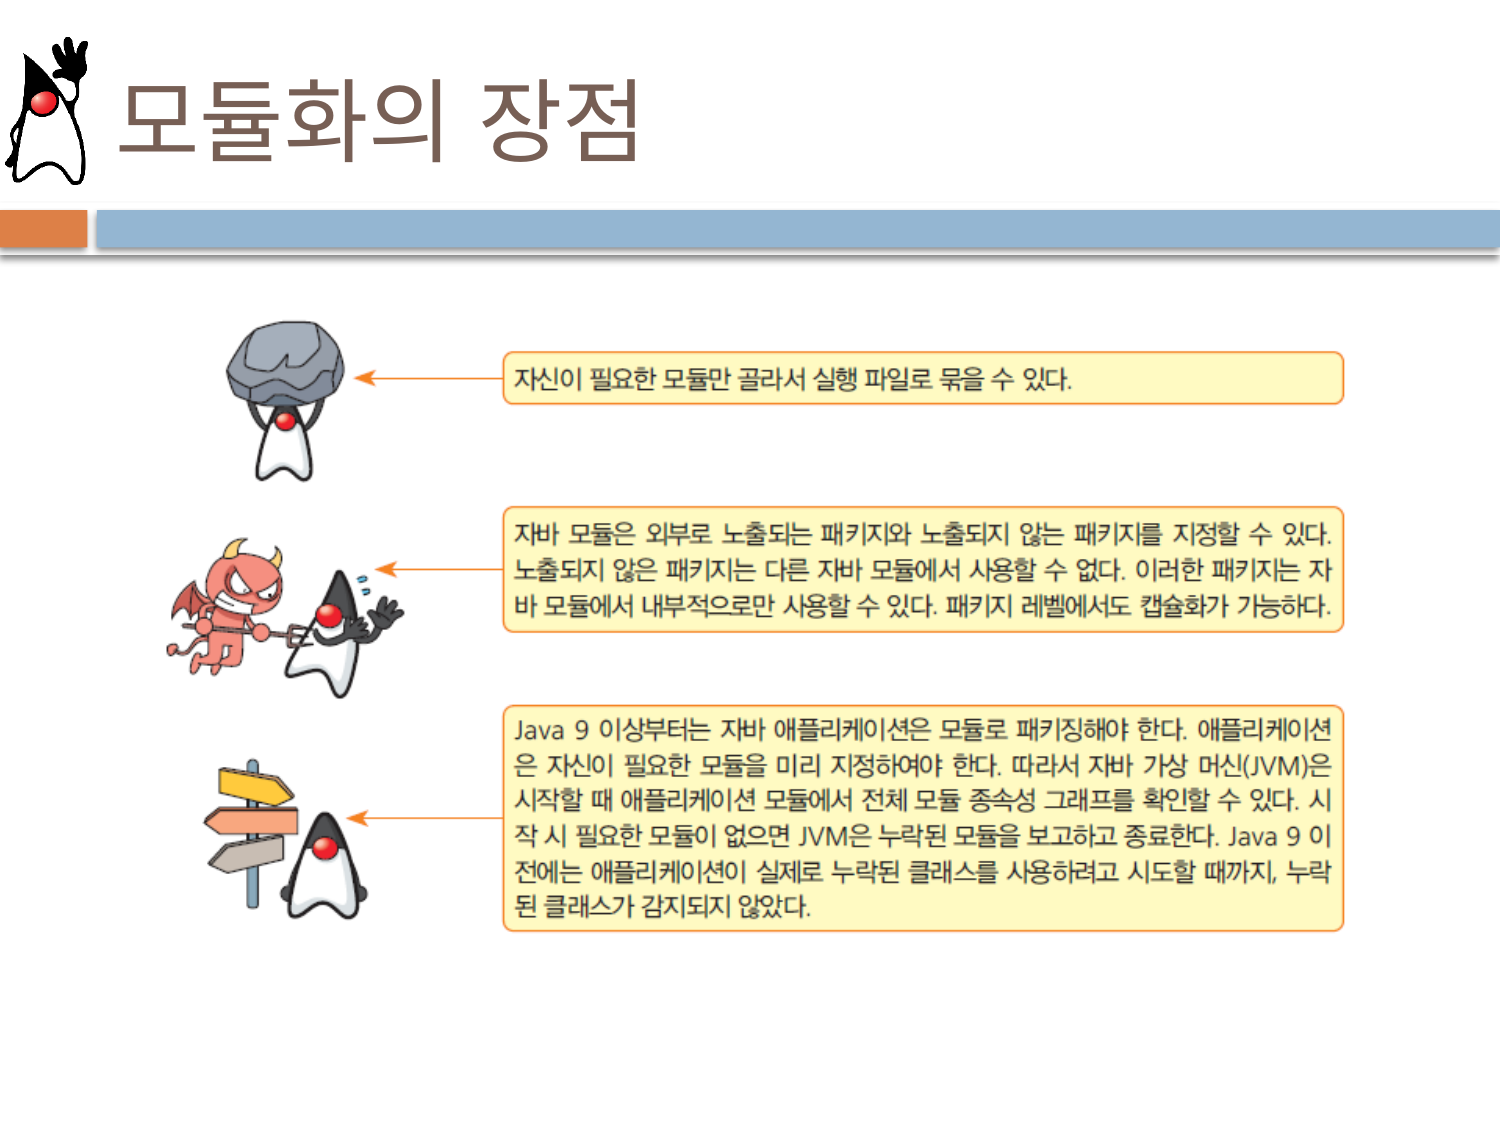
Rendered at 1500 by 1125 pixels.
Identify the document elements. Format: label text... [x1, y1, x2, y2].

picture [5, 37, 88, 185]
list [145, 302, 1393, 960]
title 모듈화의 장점 [100, 37, 1438, 200]
